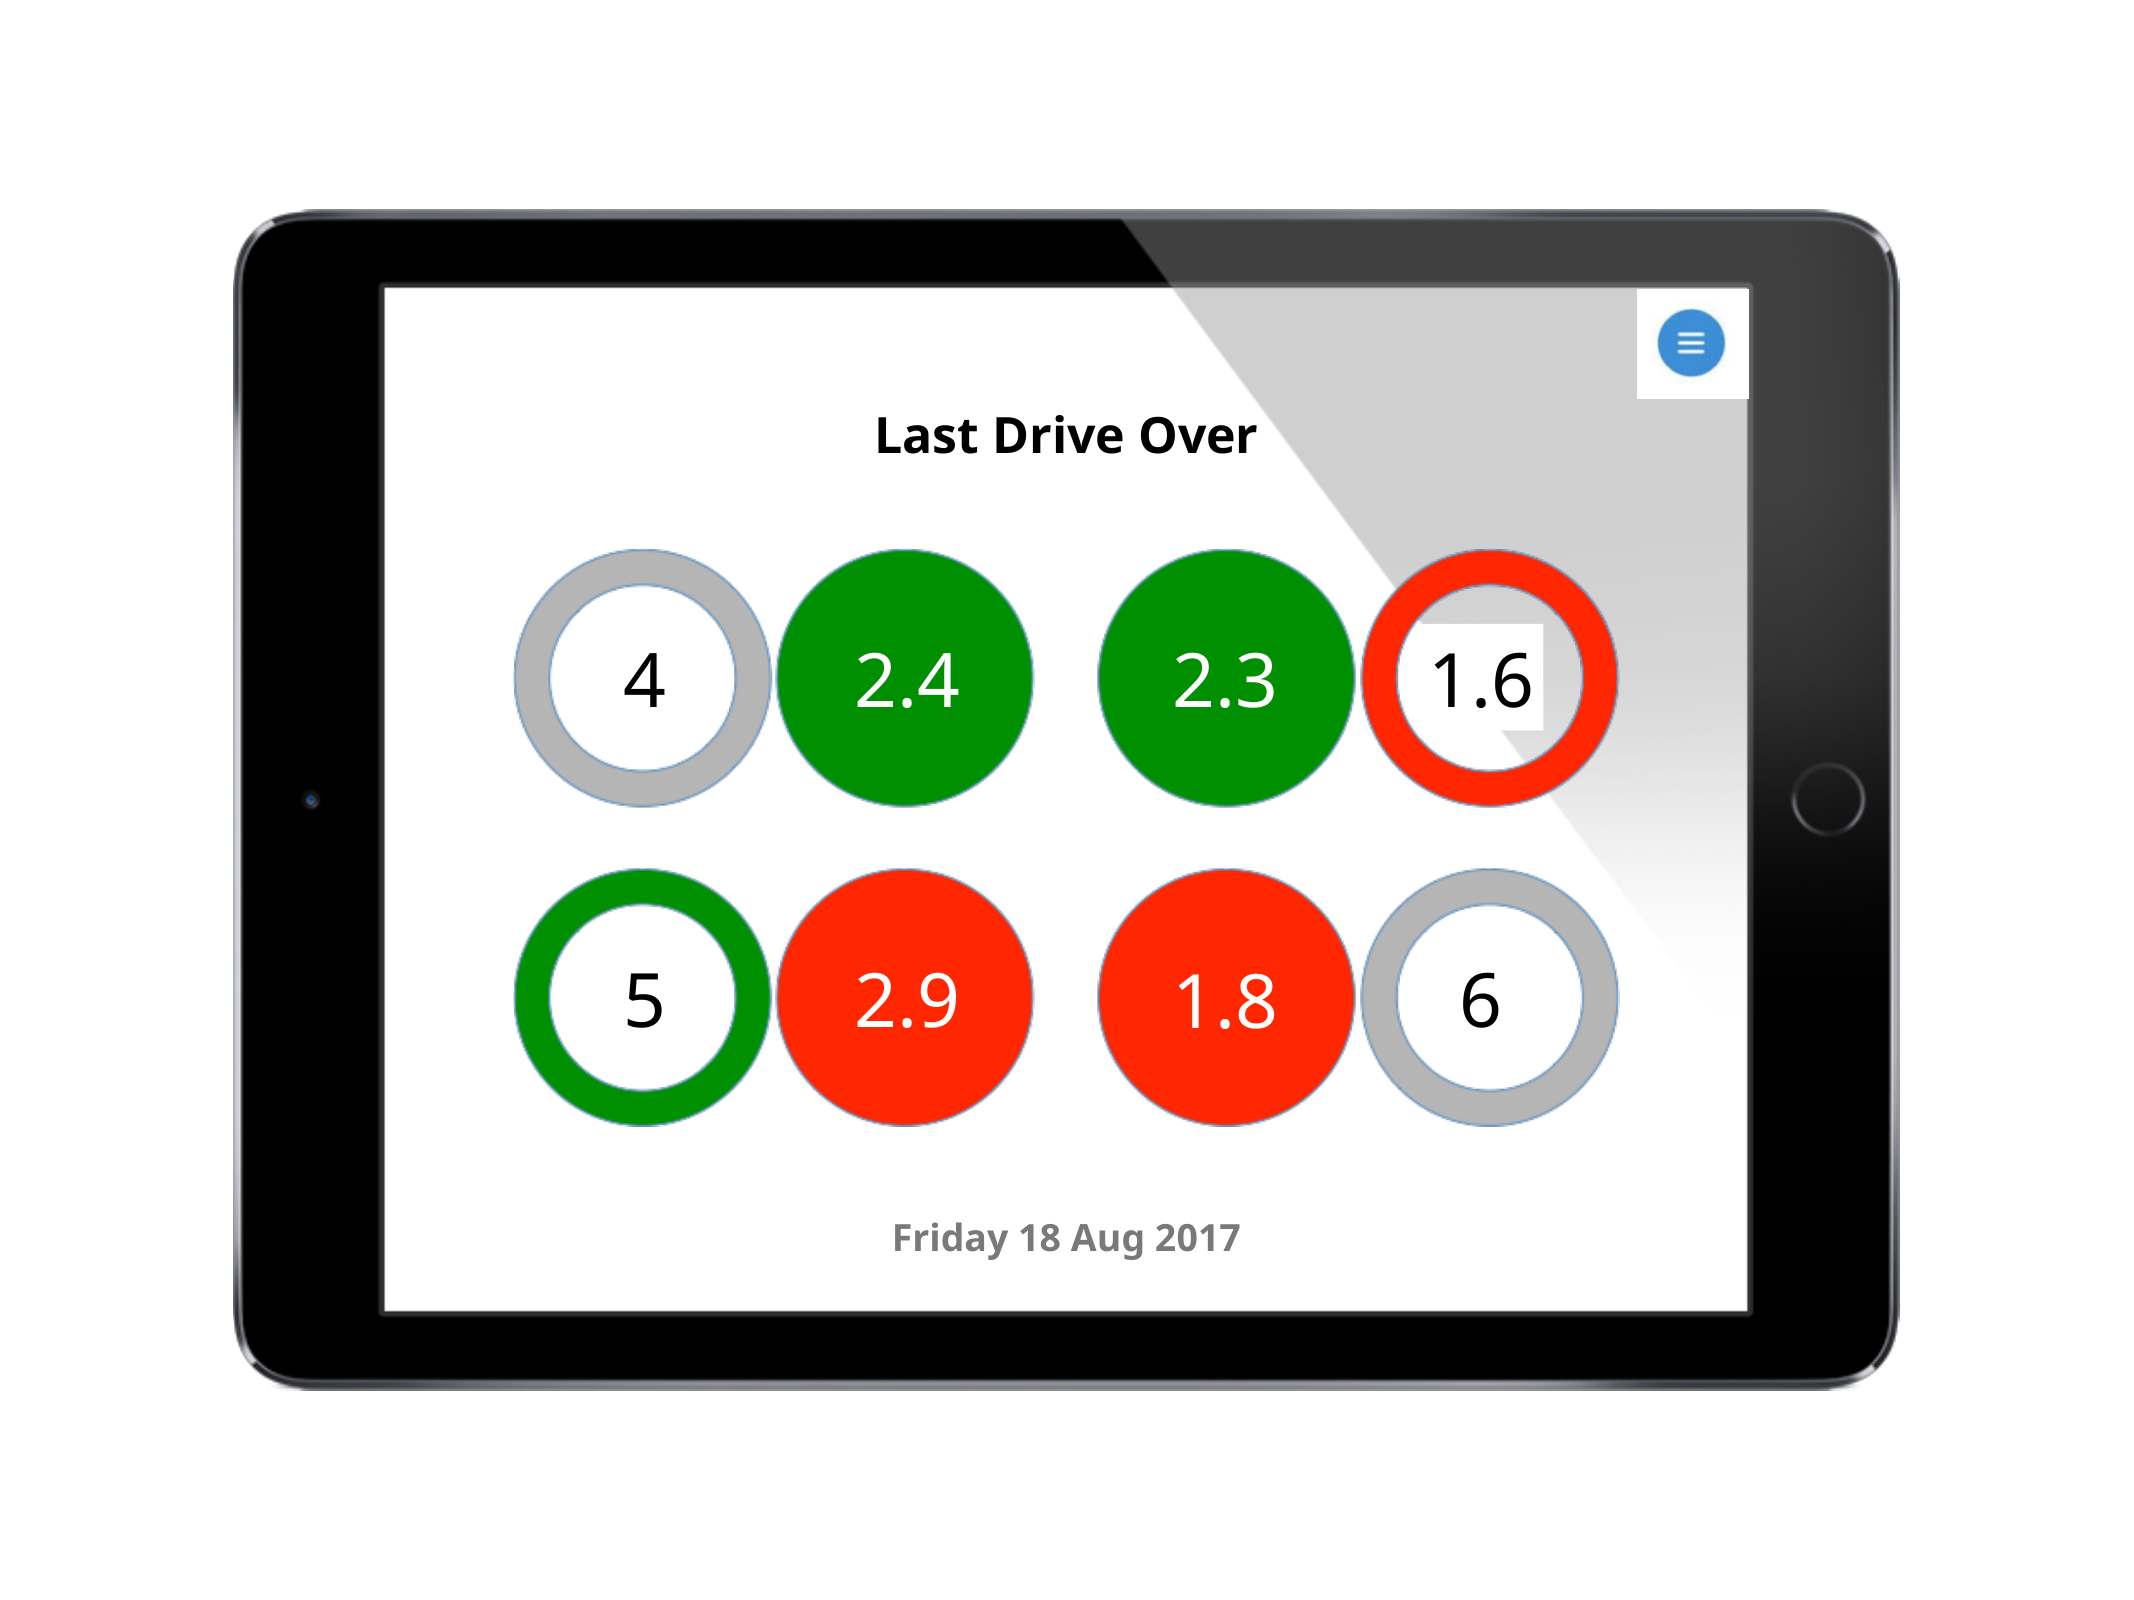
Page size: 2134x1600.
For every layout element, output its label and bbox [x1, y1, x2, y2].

picture [233, 209, 1901, 1391]
